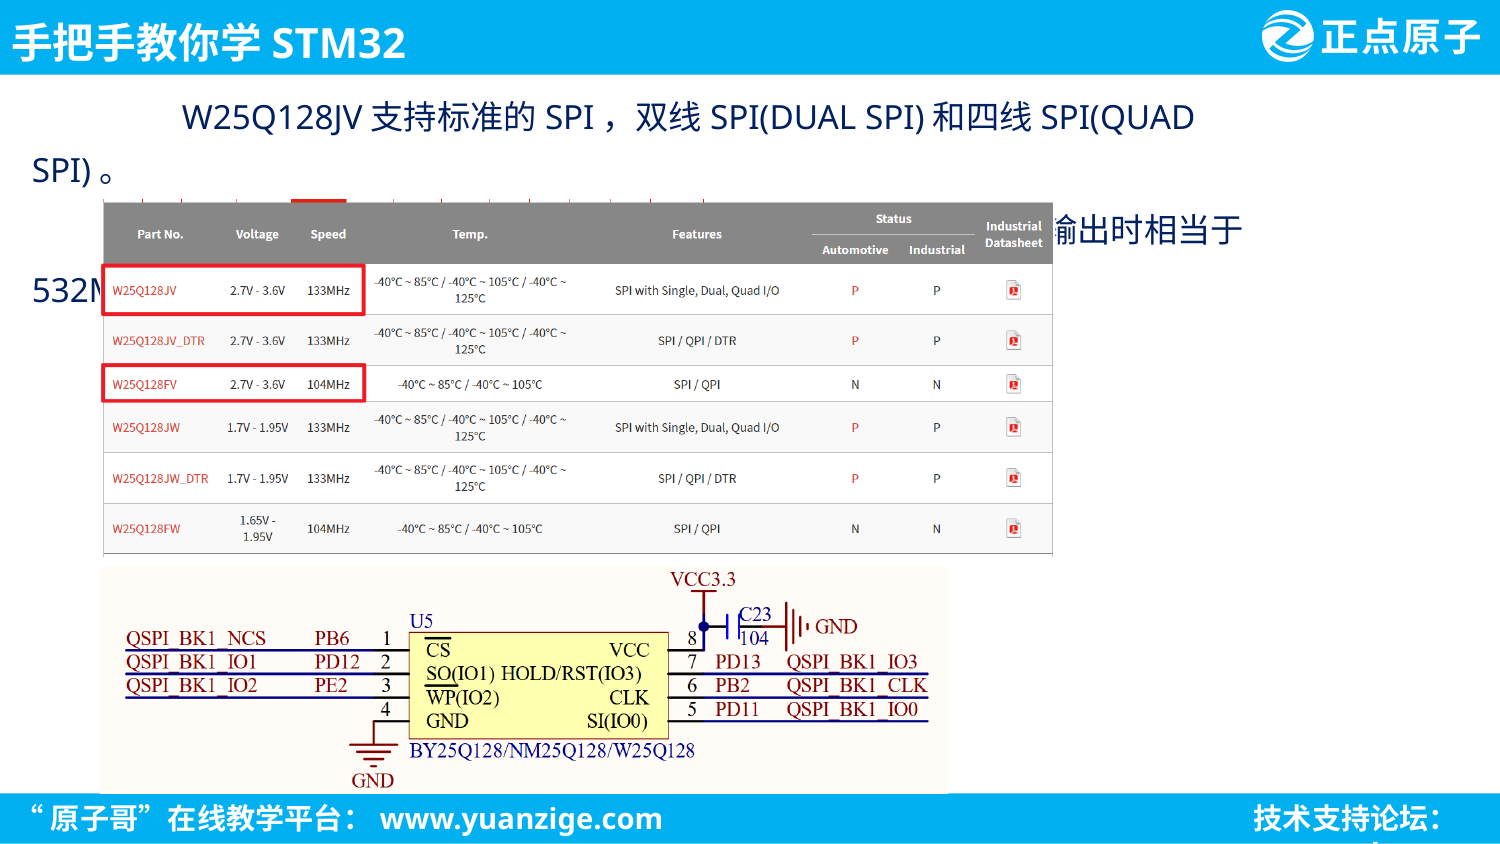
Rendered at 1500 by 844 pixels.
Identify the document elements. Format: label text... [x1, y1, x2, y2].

picture [1445, 21, 1479, 54]
picture [1367, 18, 1396, 42]
picture [1404, 20, 1438, 54]
picture [100, 566, 948, 793]
picture [1431, 44, 1438, 52]
text_box 手把手教你学STM32 [0, 0, 967, 75]
text_box W25Q128JV支持标准的SPI，双线SPI(DUAL SPI)和四线SPI(QUAD SPI)。 最高时钟频率可达133MHz(双输出时相当于266MHz，四输出时相当于532MHz) [17, 77, 1300, 317]
text_box [0, 792, 1500, 844]
text_box [0, 0, 1500, 76]
picture [1322, 21, 1357, 52]
picture [1263, 27, 1307, 61]
picture [1267, 11, 1313, 45]
picture [1364, 45, 1370, 53]
picture [100, 199, 1056, 557]
text_box “原子哥”在线教学平台：www.yuanzige.com [0, 793, 883, 843]
picture [1412, 44, 1418, 52]
picture [1391, 45, 1397, 53]
text_box 技术支持论坛：www.openedv.com [967, 793, 1480, 844]
